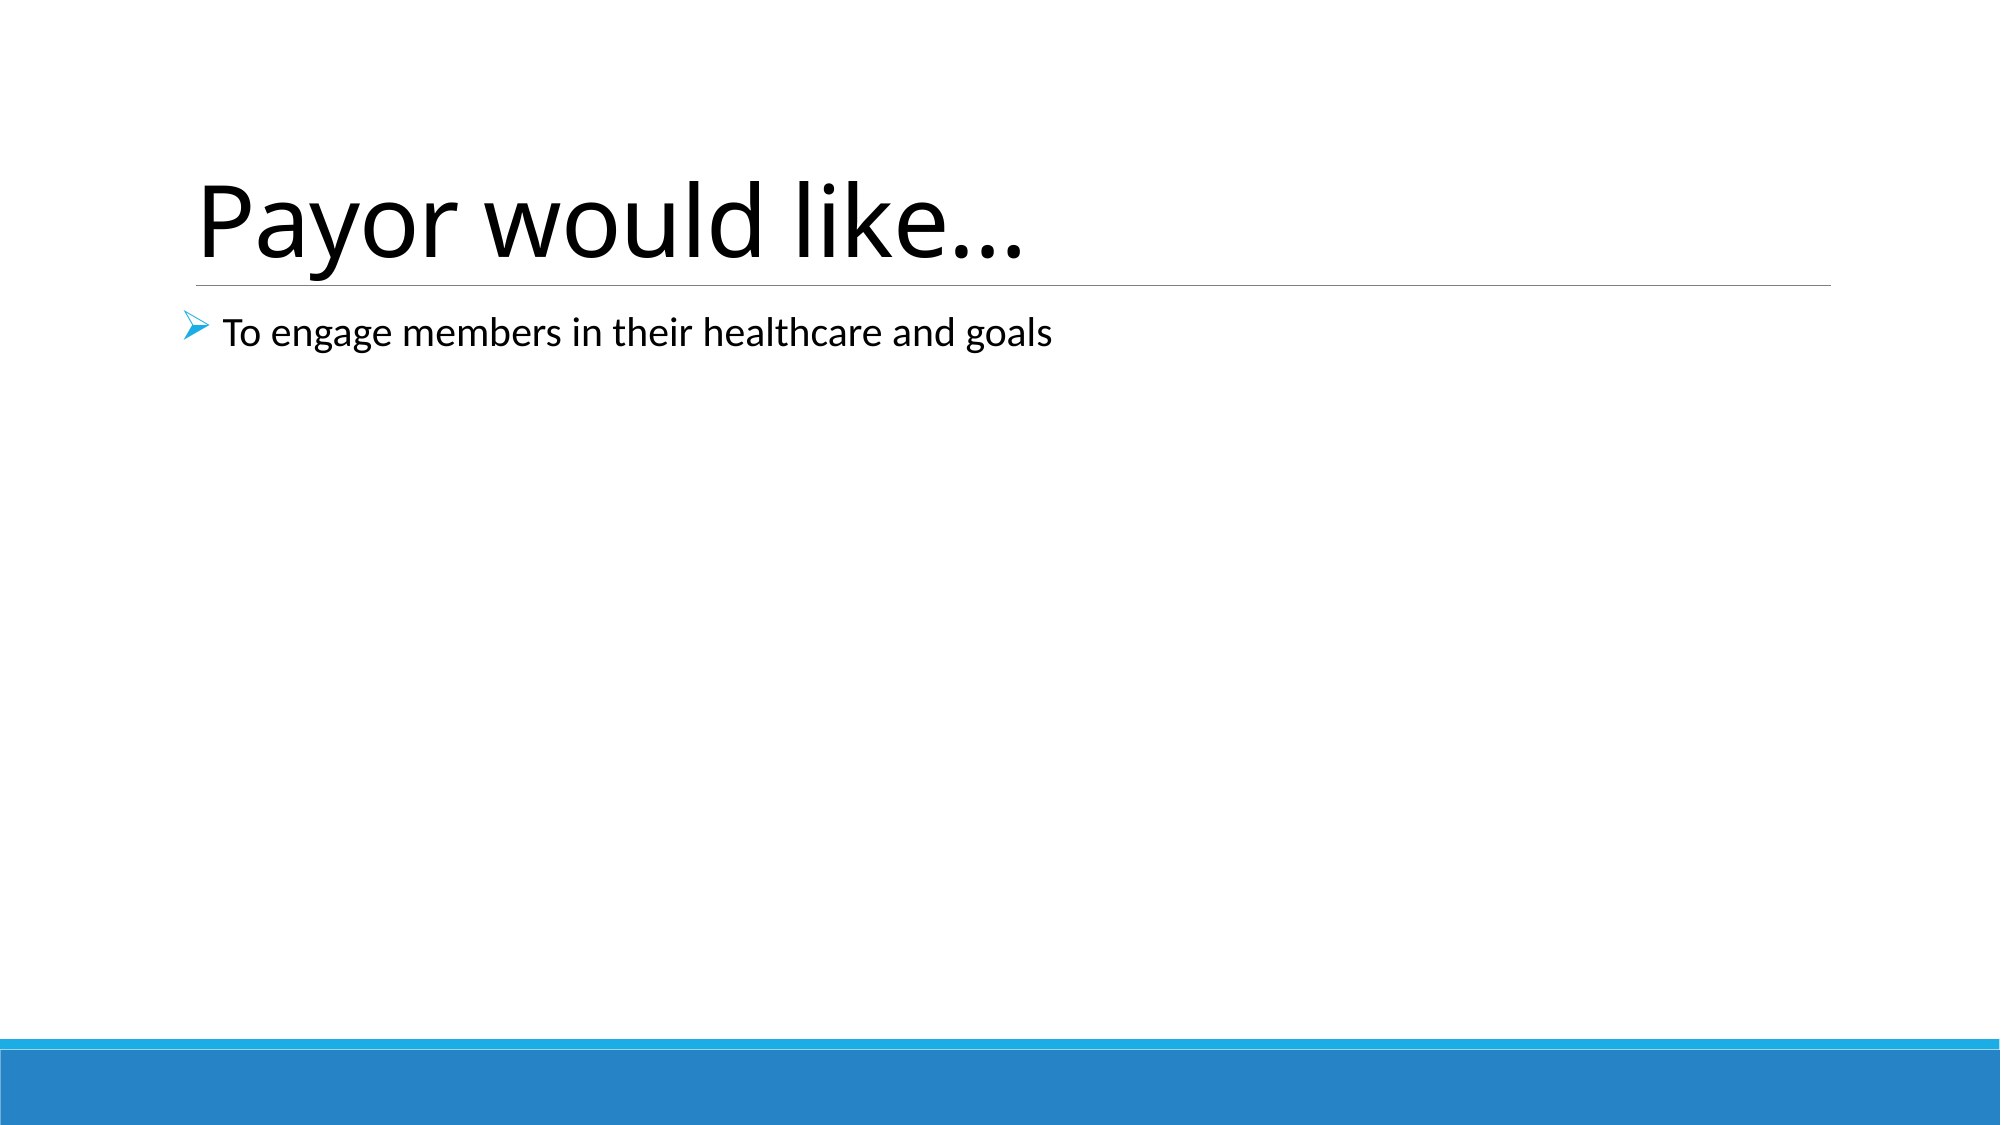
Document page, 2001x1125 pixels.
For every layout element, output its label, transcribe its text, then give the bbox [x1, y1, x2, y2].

list To engage members in their healthcare and goals [180, 302, 1830, 963]
title Payor would like… [180, 47, 1830, 285]
